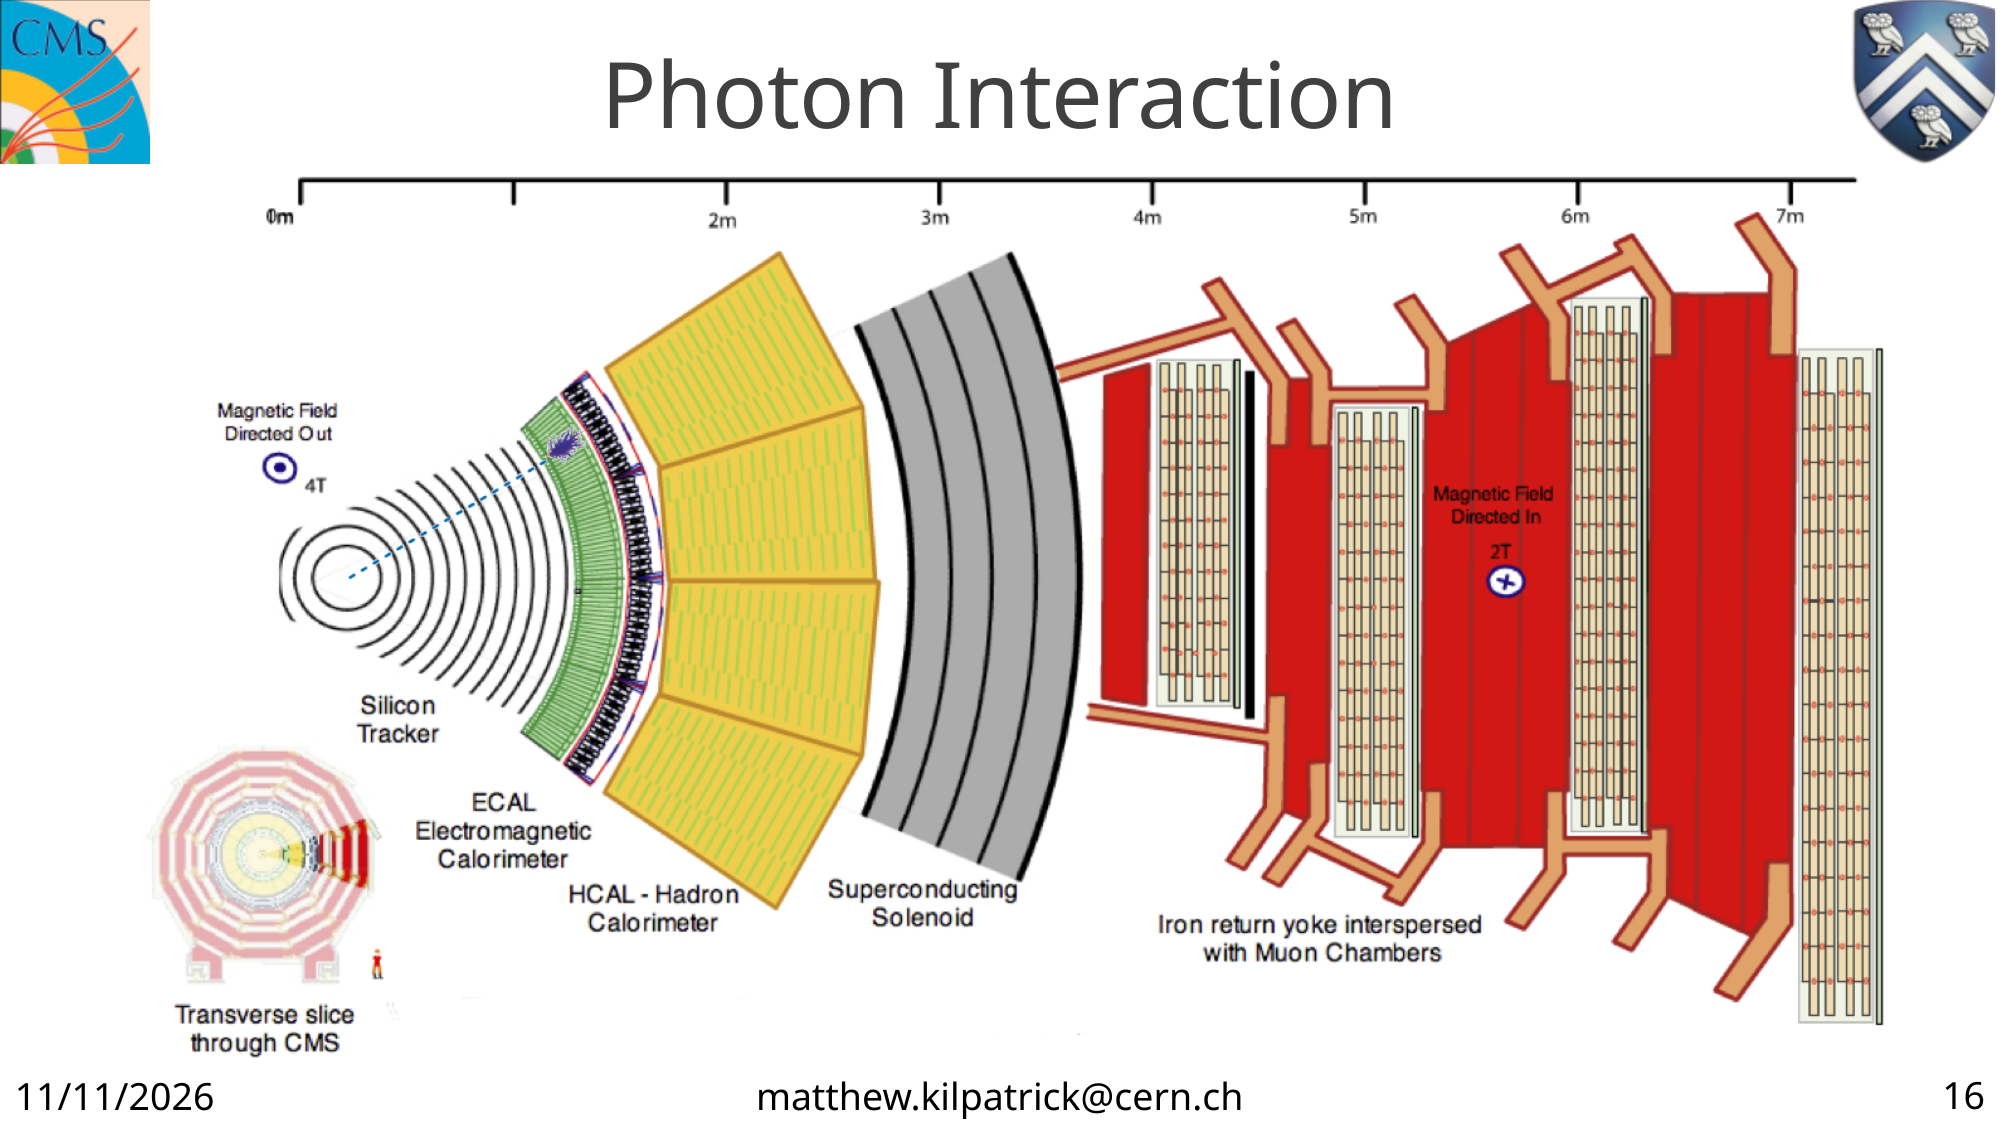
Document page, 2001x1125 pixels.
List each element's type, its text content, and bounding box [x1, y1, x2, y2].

footer matthew.kilpatrick@cern.ch [439, 1087, 1561, 1125]
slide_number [0, 1065, 257, 1125]
slide_number 16 [1784, 1064, 2000, 1125]
picture [136, 167, 1899, 1078]
title Photon Interaction [137, 33, 1863, 167]
